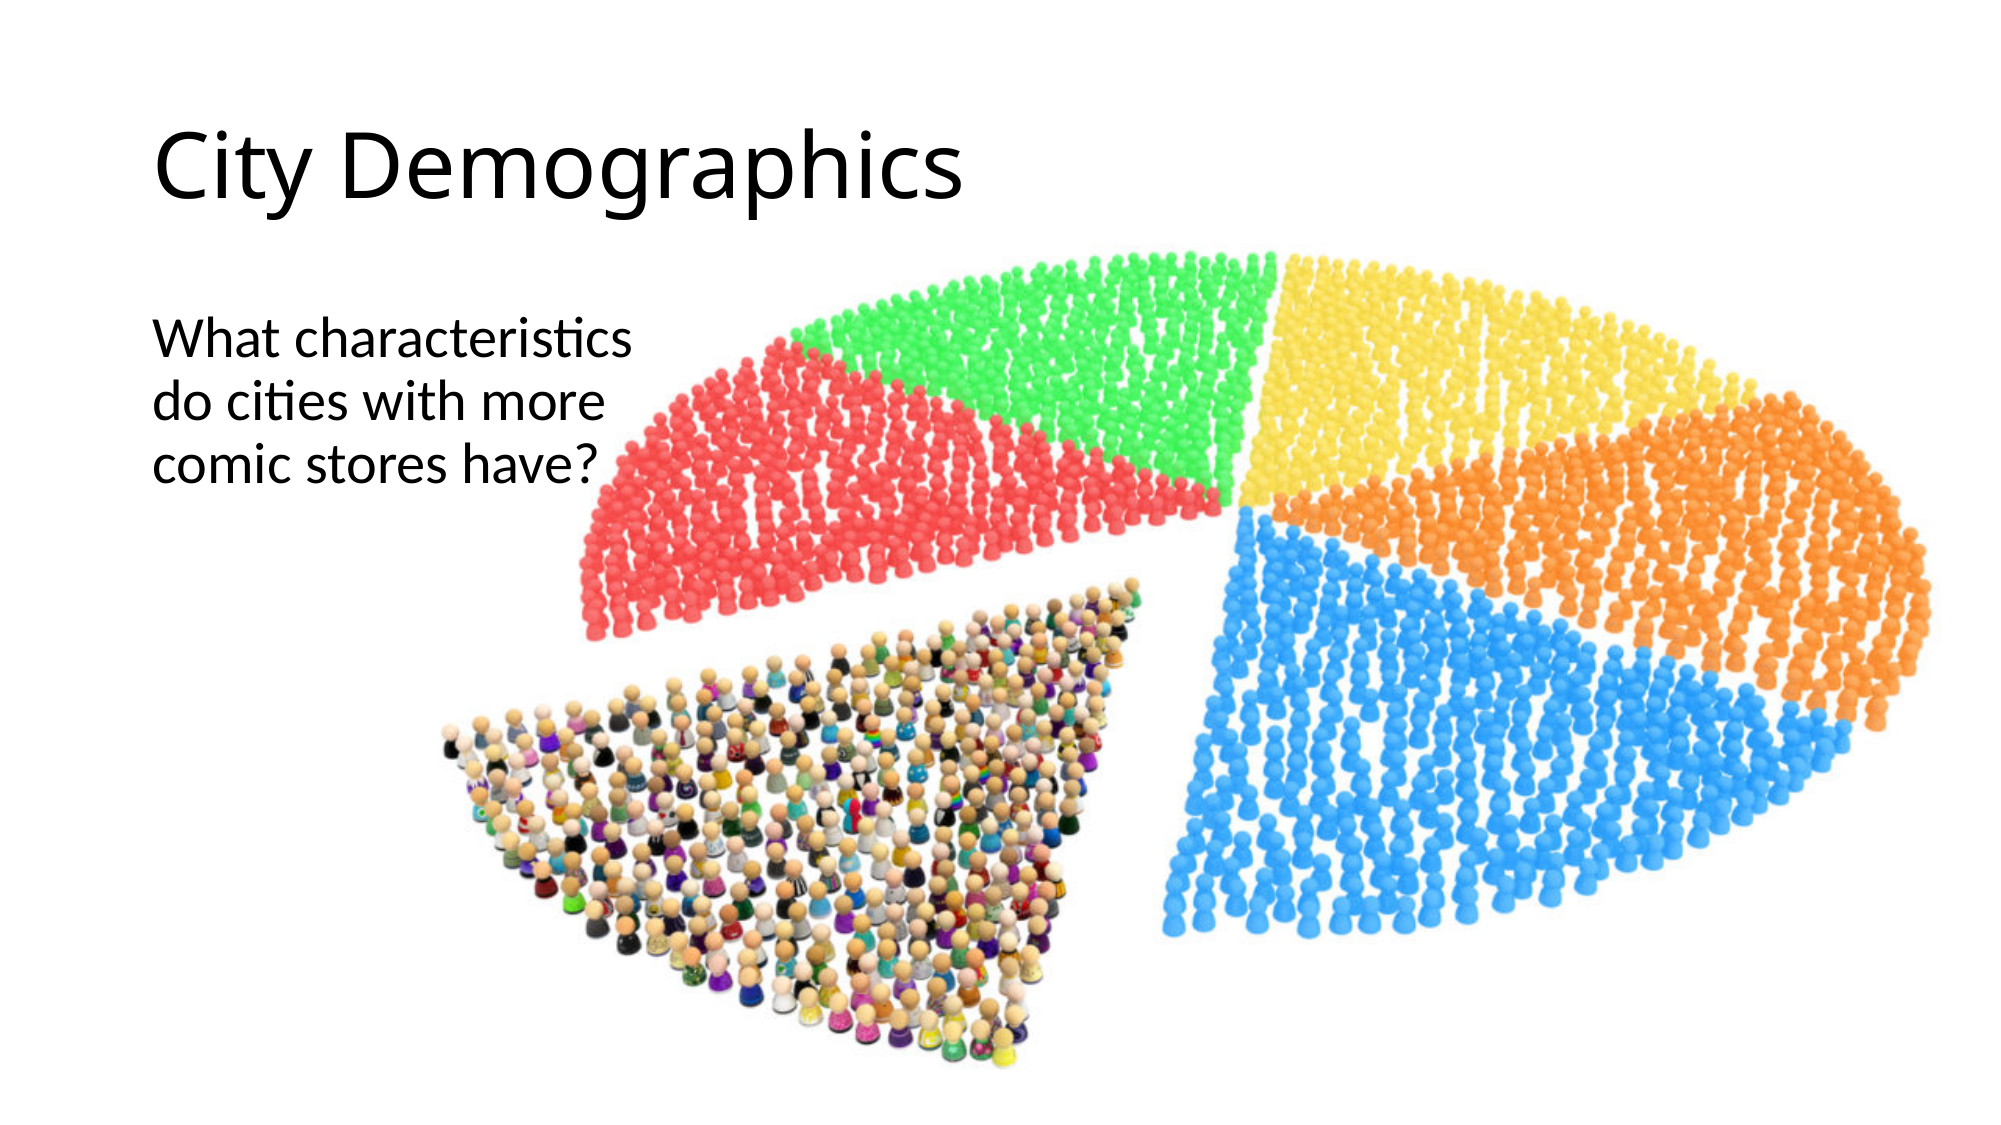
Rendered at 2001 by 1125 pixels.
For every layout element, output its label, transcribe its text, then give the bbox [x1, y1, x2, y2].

list What characteristics do cities with more comic stores have? [137, 299, 390, 1047]
picture [390, 194, 1991, 1119]
title City Demographics [137, 59, 1863, 278]
